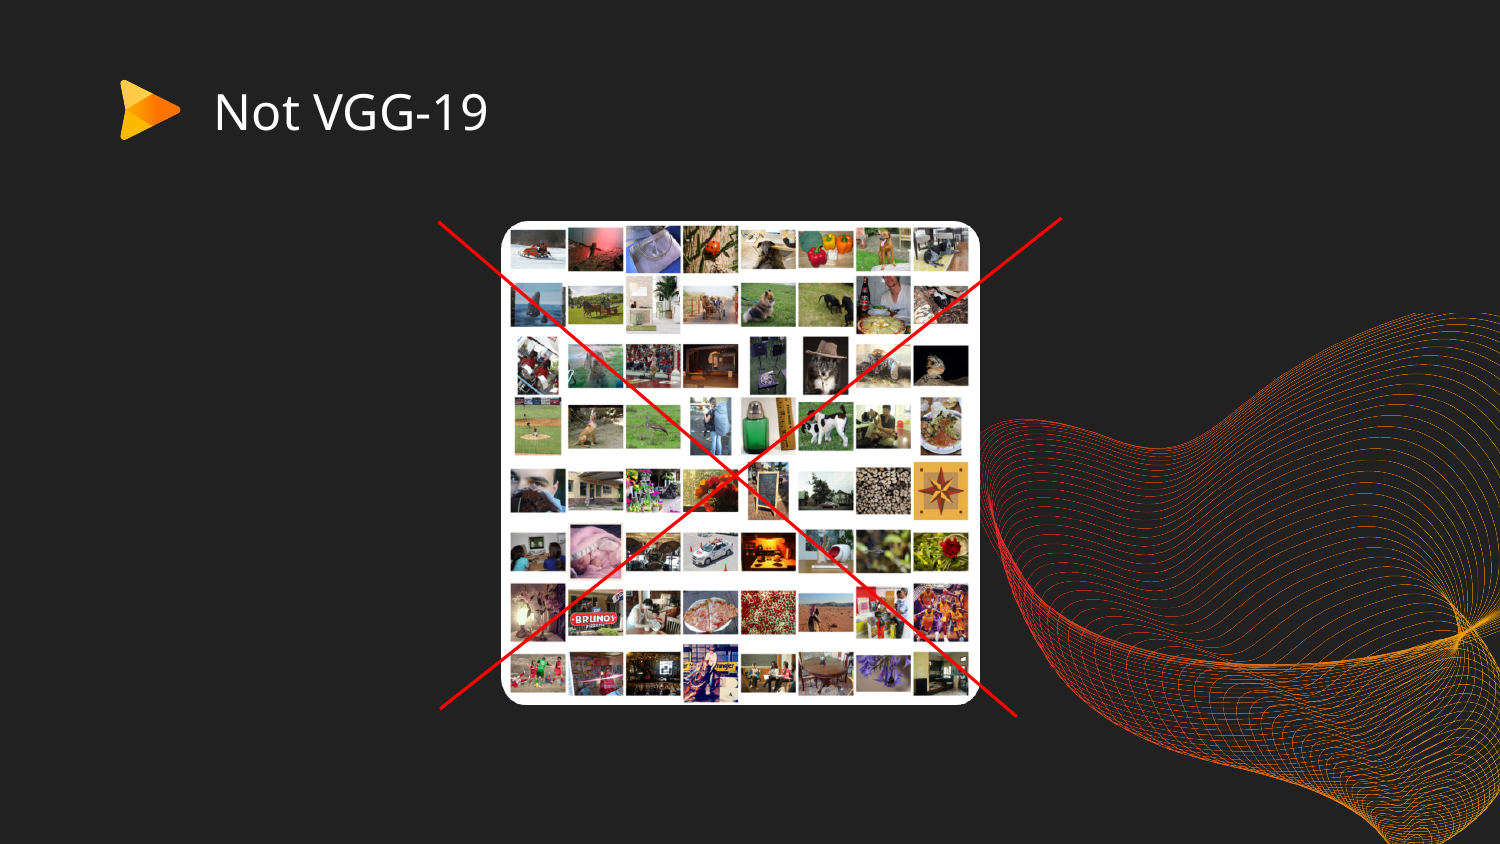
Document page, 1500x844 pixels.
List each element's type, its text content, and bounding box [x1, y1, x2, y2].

title Not VGG-19 [198, 50, 643, 170]
picture [967, 313, 1500, 844]
picture [119, 78, 181, 140]
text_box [439, 217, 1062, 709]
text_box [438, 221, 1017, 717]
